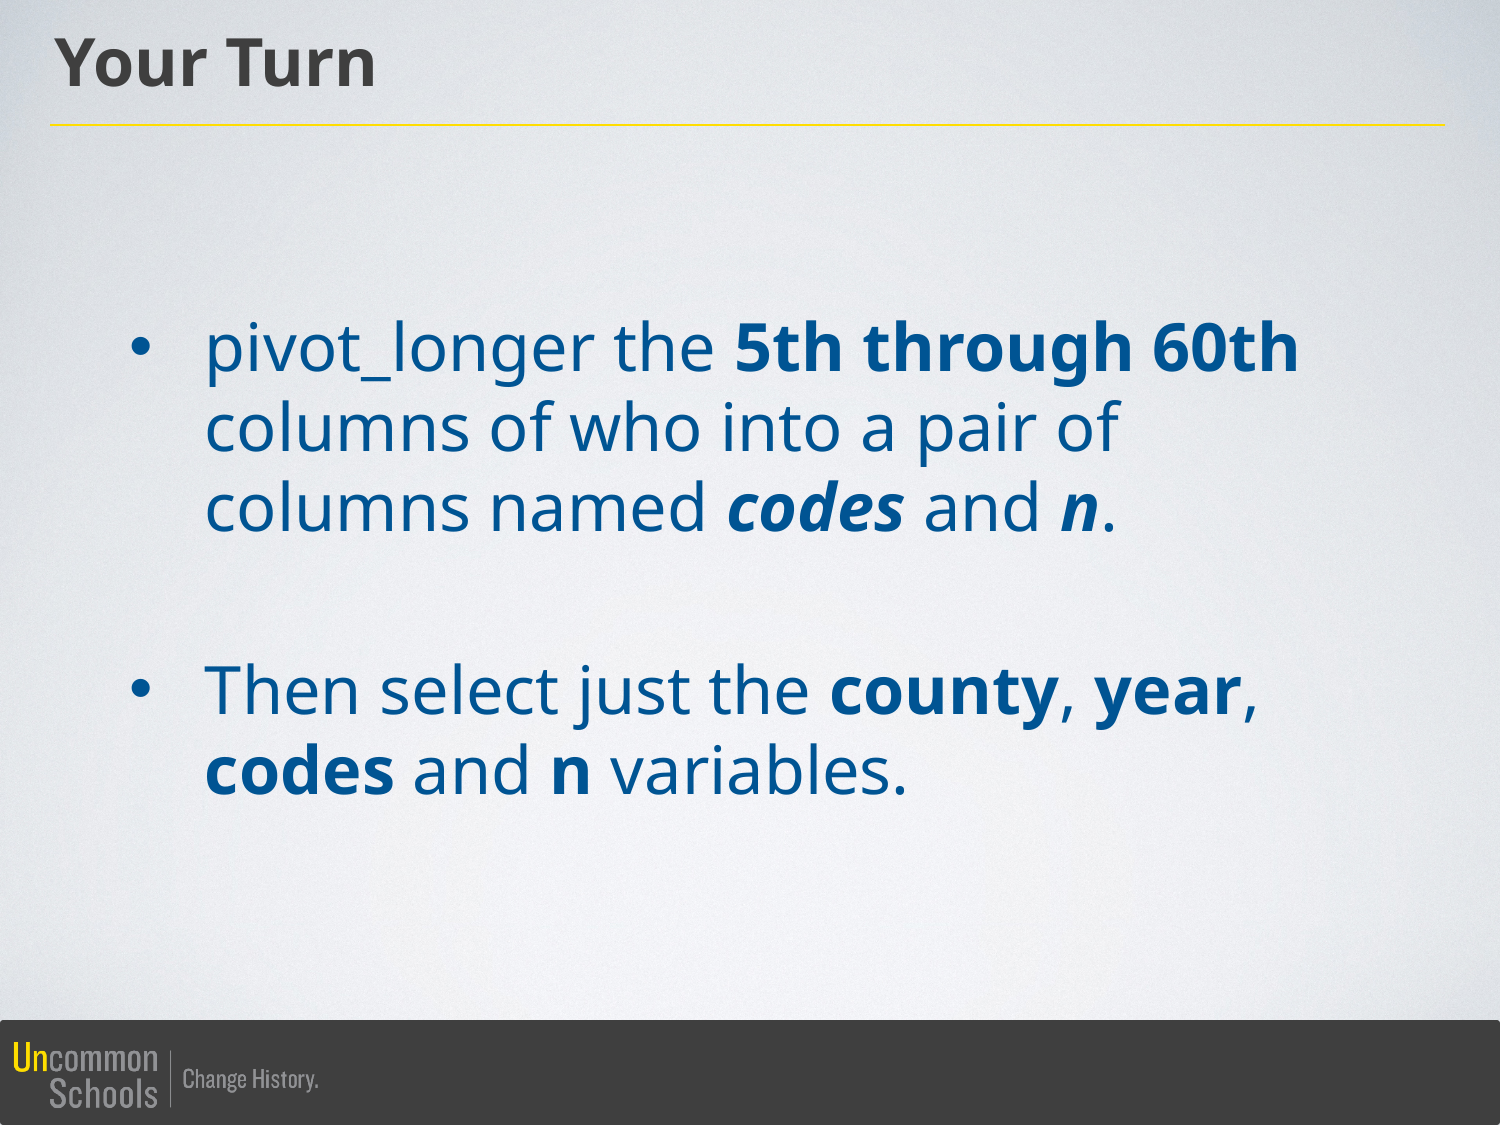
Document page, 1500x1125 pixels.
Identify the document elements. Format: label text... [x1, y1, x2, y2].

list pivot_longer the 5th through 60th columns of who into a pair of columns named codes and n. Then select just the county, year, codes and n variables. [125, 299, 1332, 816]
title Your Turn [50, 20, 1446, 100]
picture [6, 1037, 325, 1113]
picture [0, 0, 1500, 1020]
